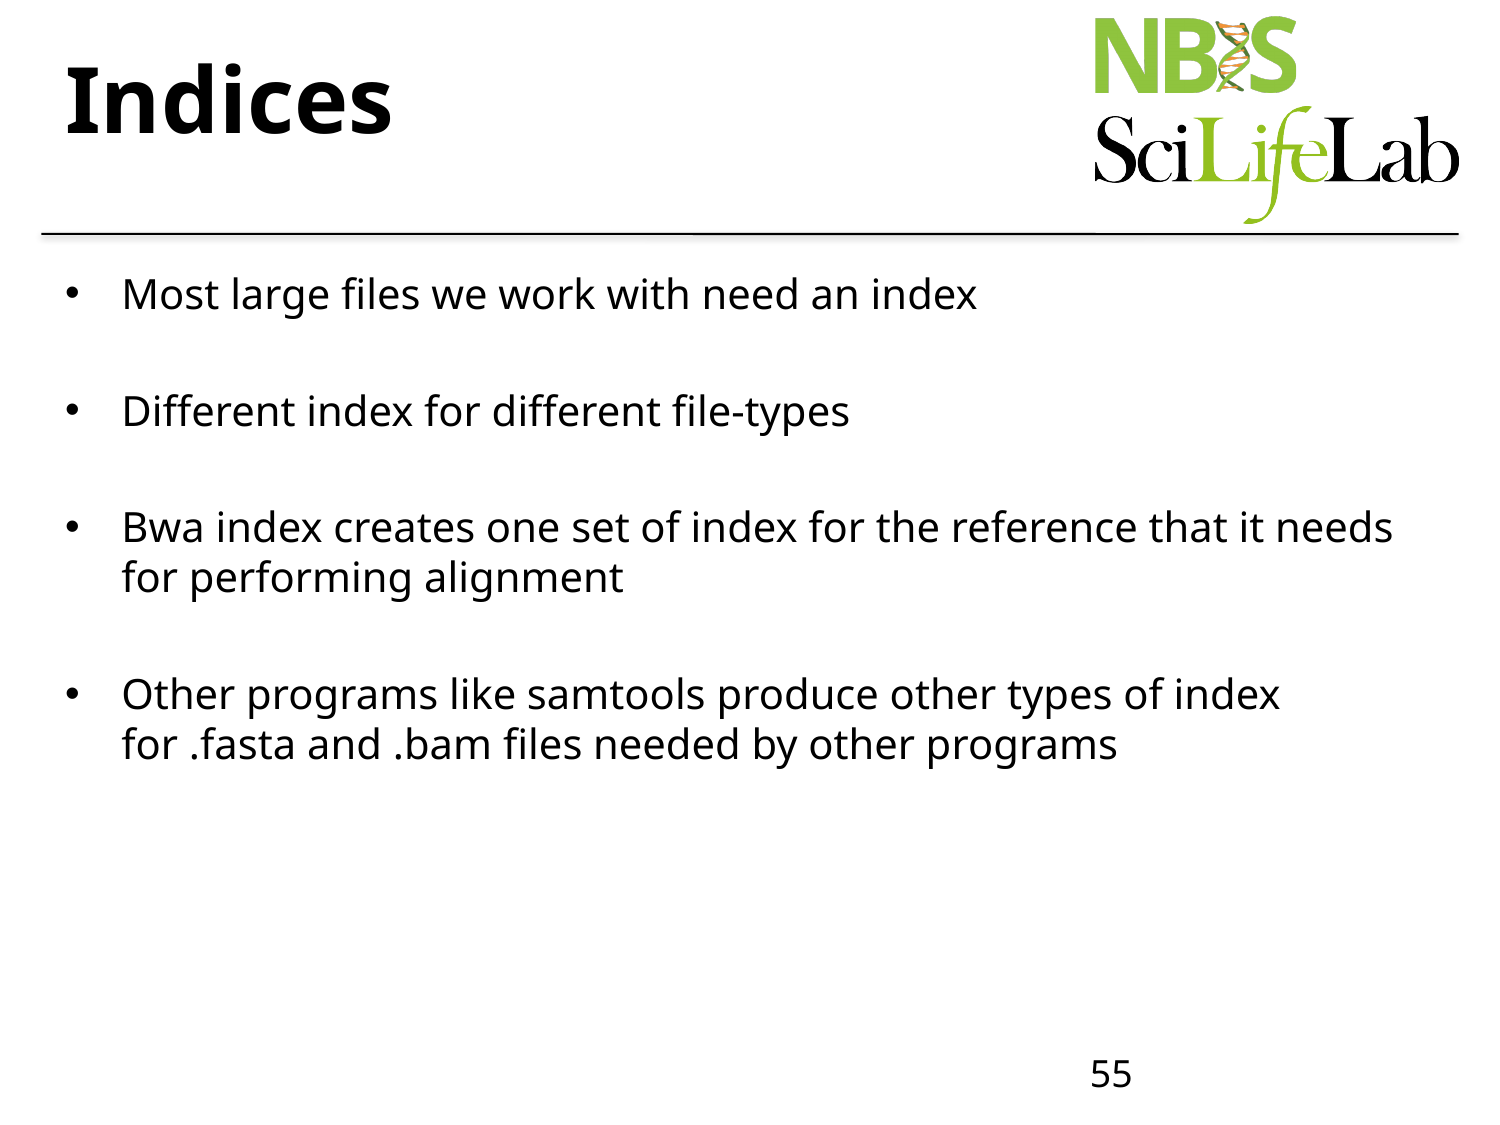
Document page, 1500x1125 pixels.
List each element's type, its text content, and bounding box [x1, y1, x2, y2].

slide_number 55 [1074, 1073, 1452, 1103]
picture [1095, 106, 1459, 224]
list Most large files we work with need an index Different index for different file-types Bwa index creates one set of index for the reference that it needs for performing alignment Other programs like samtools produce other types of index for .fasta and .bam files needed by other programs [50, 260, 1452, 1073]
title Indices [50, 34, 1452, 139]
